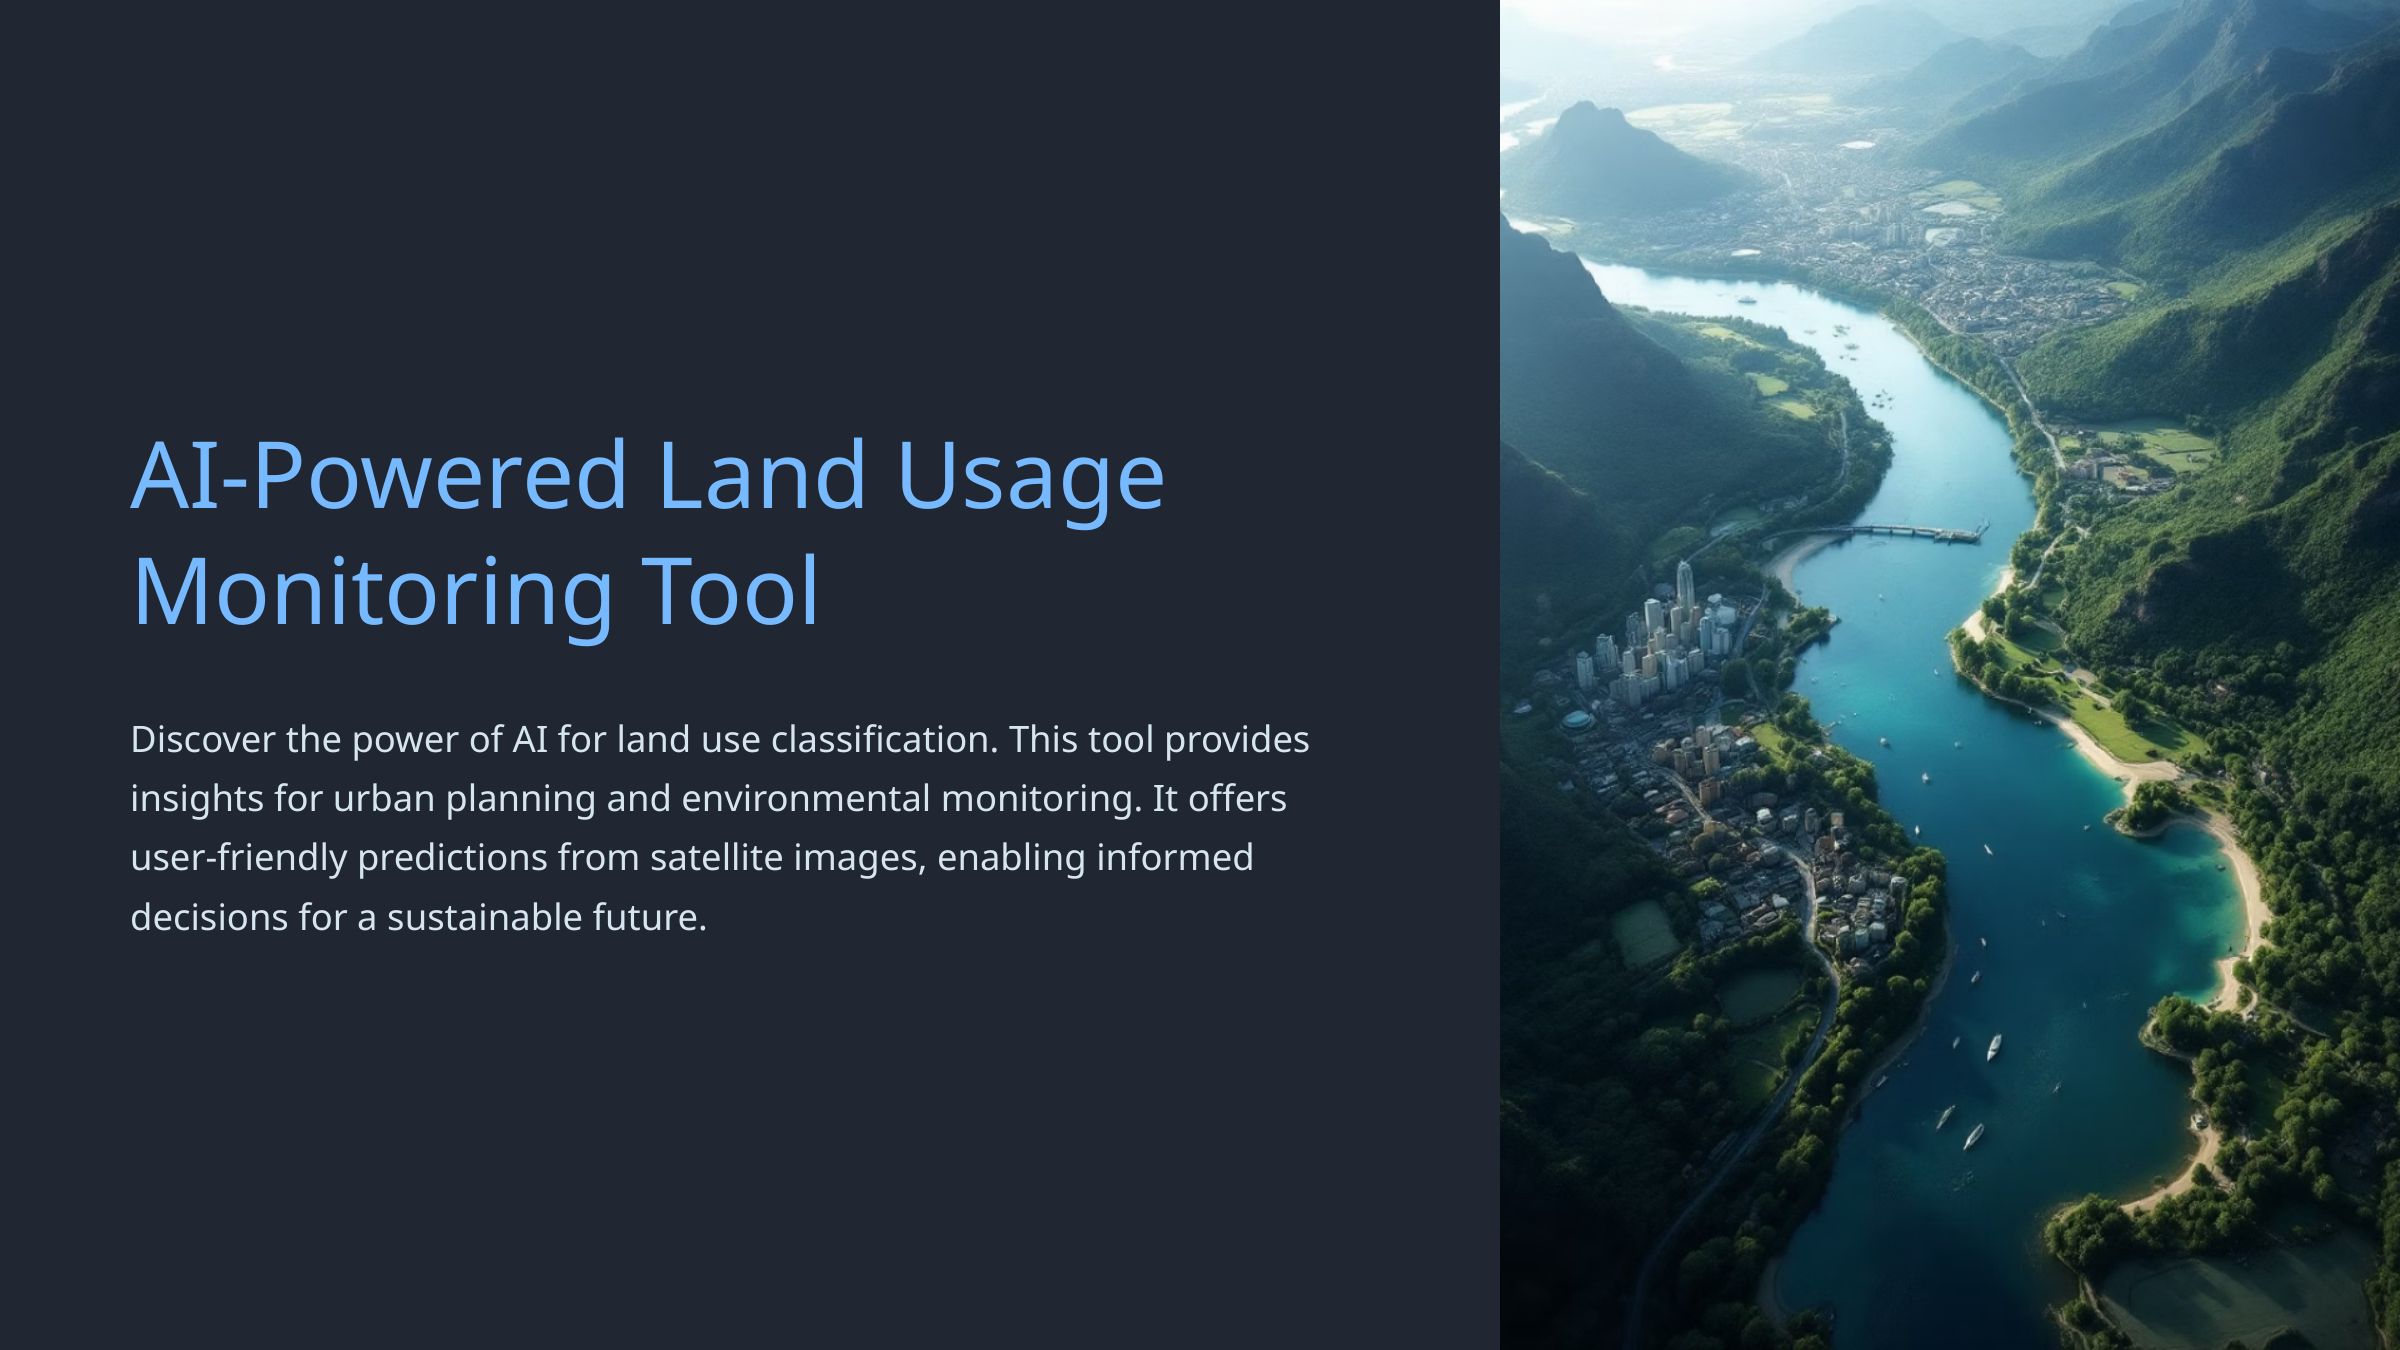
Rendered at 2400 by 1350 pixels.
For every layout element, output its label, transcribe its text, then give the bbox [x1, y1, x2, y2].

text_box AI-Powered Land Usage Monitoring Tool [130, 411, 1370, 645]
text_box Discover the power of AI for land use classification. This tool provides insights for urban planning and environmental monitoring. It offers user-friendly predictions from satellite images, enabling informed decisions for a sustainable future. [130, 700, 1370, 939]
picture [1499, 0, 2400, 1350]
